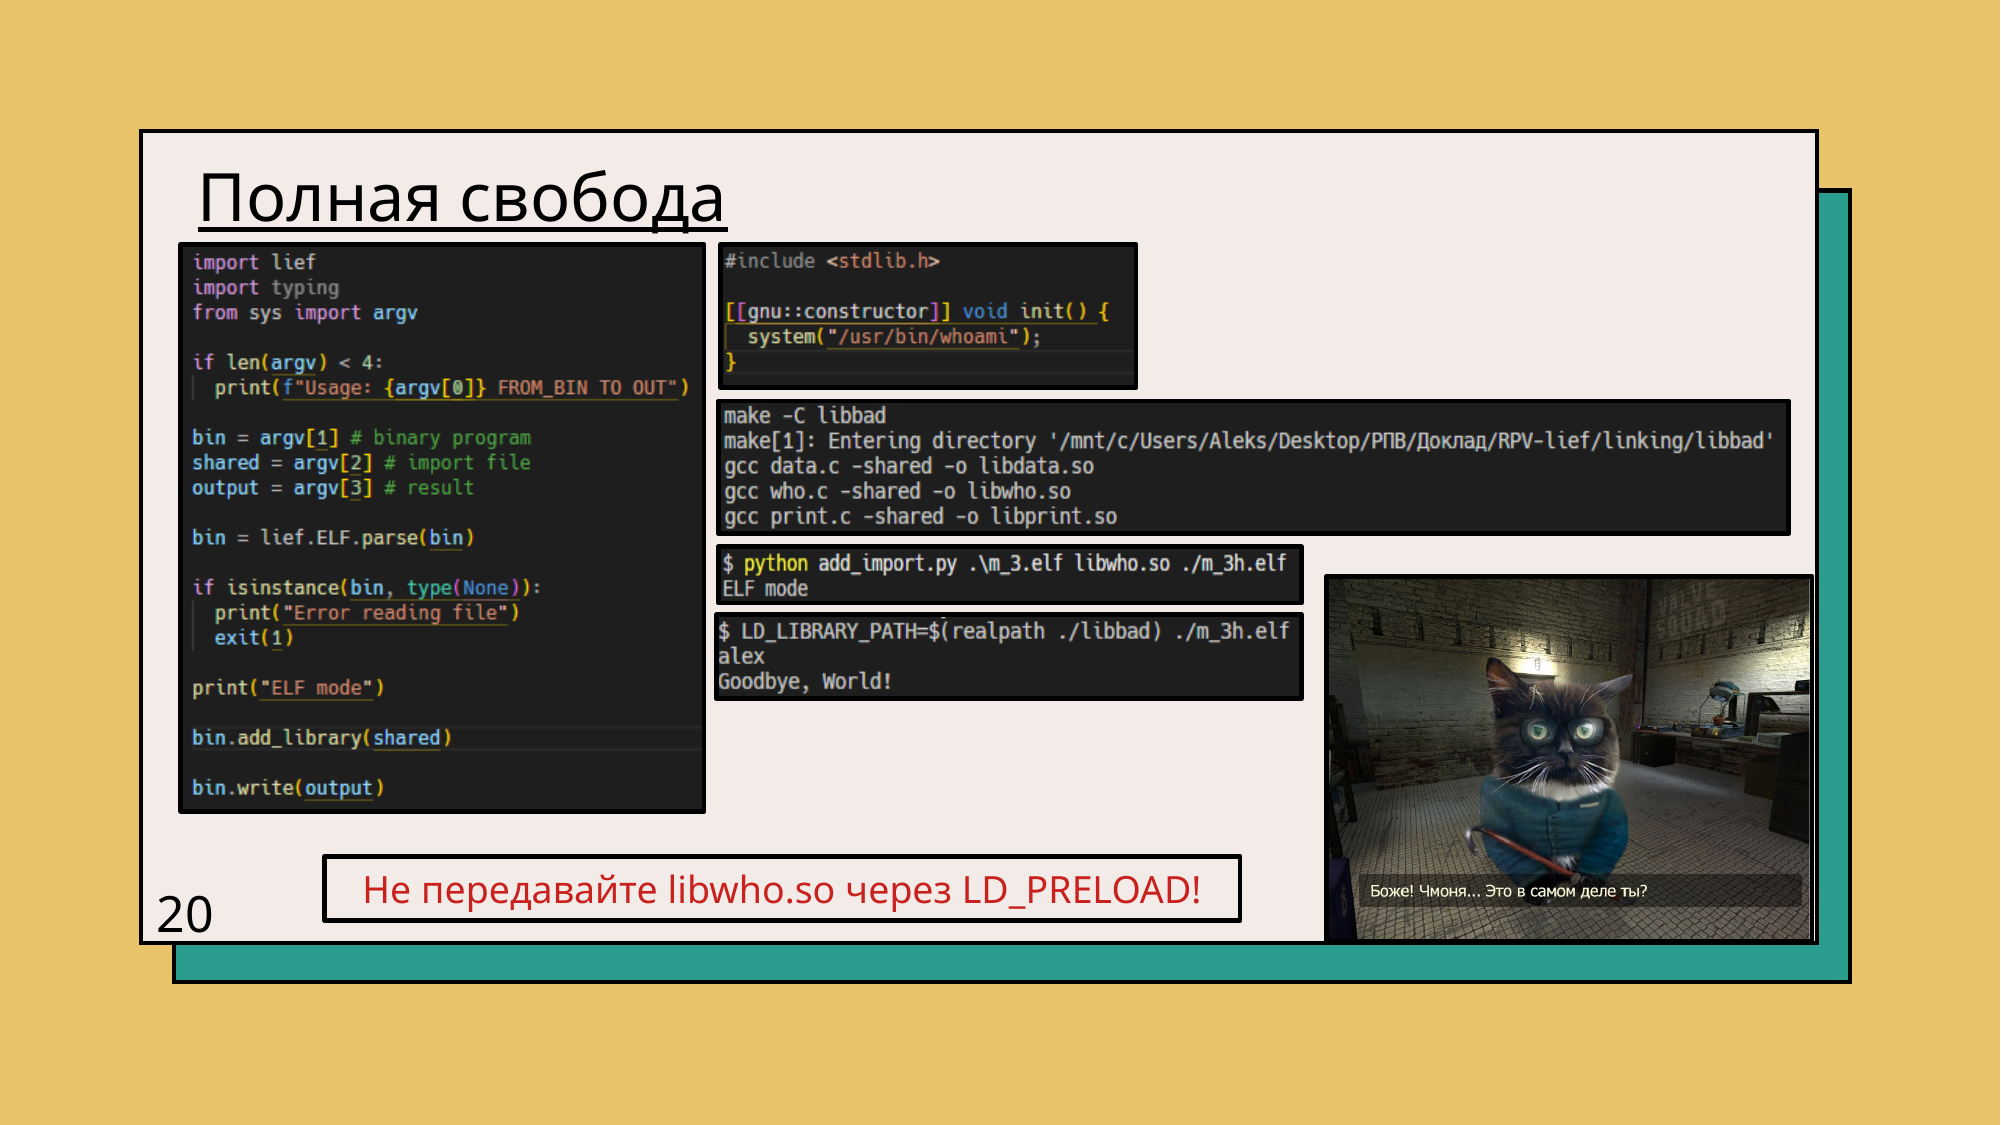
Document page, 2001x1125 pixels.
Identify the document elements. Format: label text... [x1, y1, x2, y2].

picture [183, 246, 702, 809]
text_box <номер> [141, 874, 417, 958]
picture [718, 617, 1300, 697]
text_box Не передавайте libwho.so через LD_PRELOAD! [324, 856, 1240, 921]
picture [722, 246, 1134, 386]
picture [720, 549, 1300, 601]
text_box Полная свобода [183, 147, 1536, 323]
picture [720, 403, 1787, 532]
picture [1328, 578, 1810, 939]
